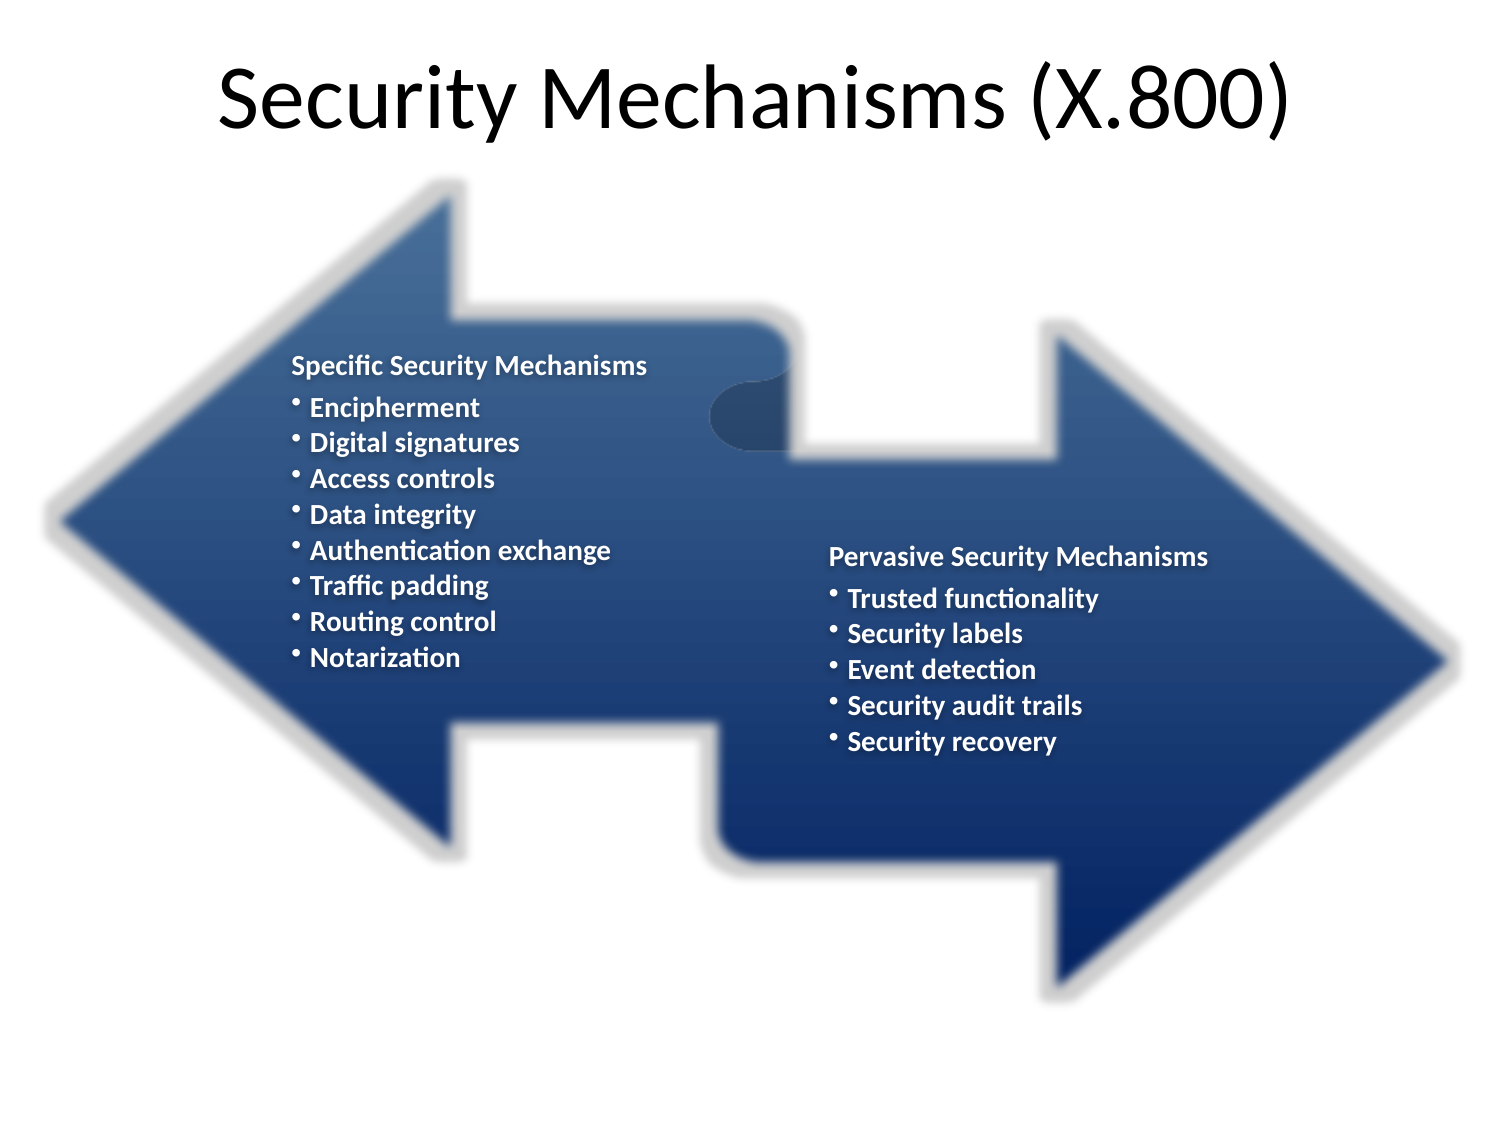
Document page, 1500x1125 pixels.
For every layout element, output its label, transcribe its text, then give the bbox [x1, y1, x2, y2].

title Security Mechanisms (X.800) [37, 0, 1475, 185]
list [40, 172, 1467, 1011]
